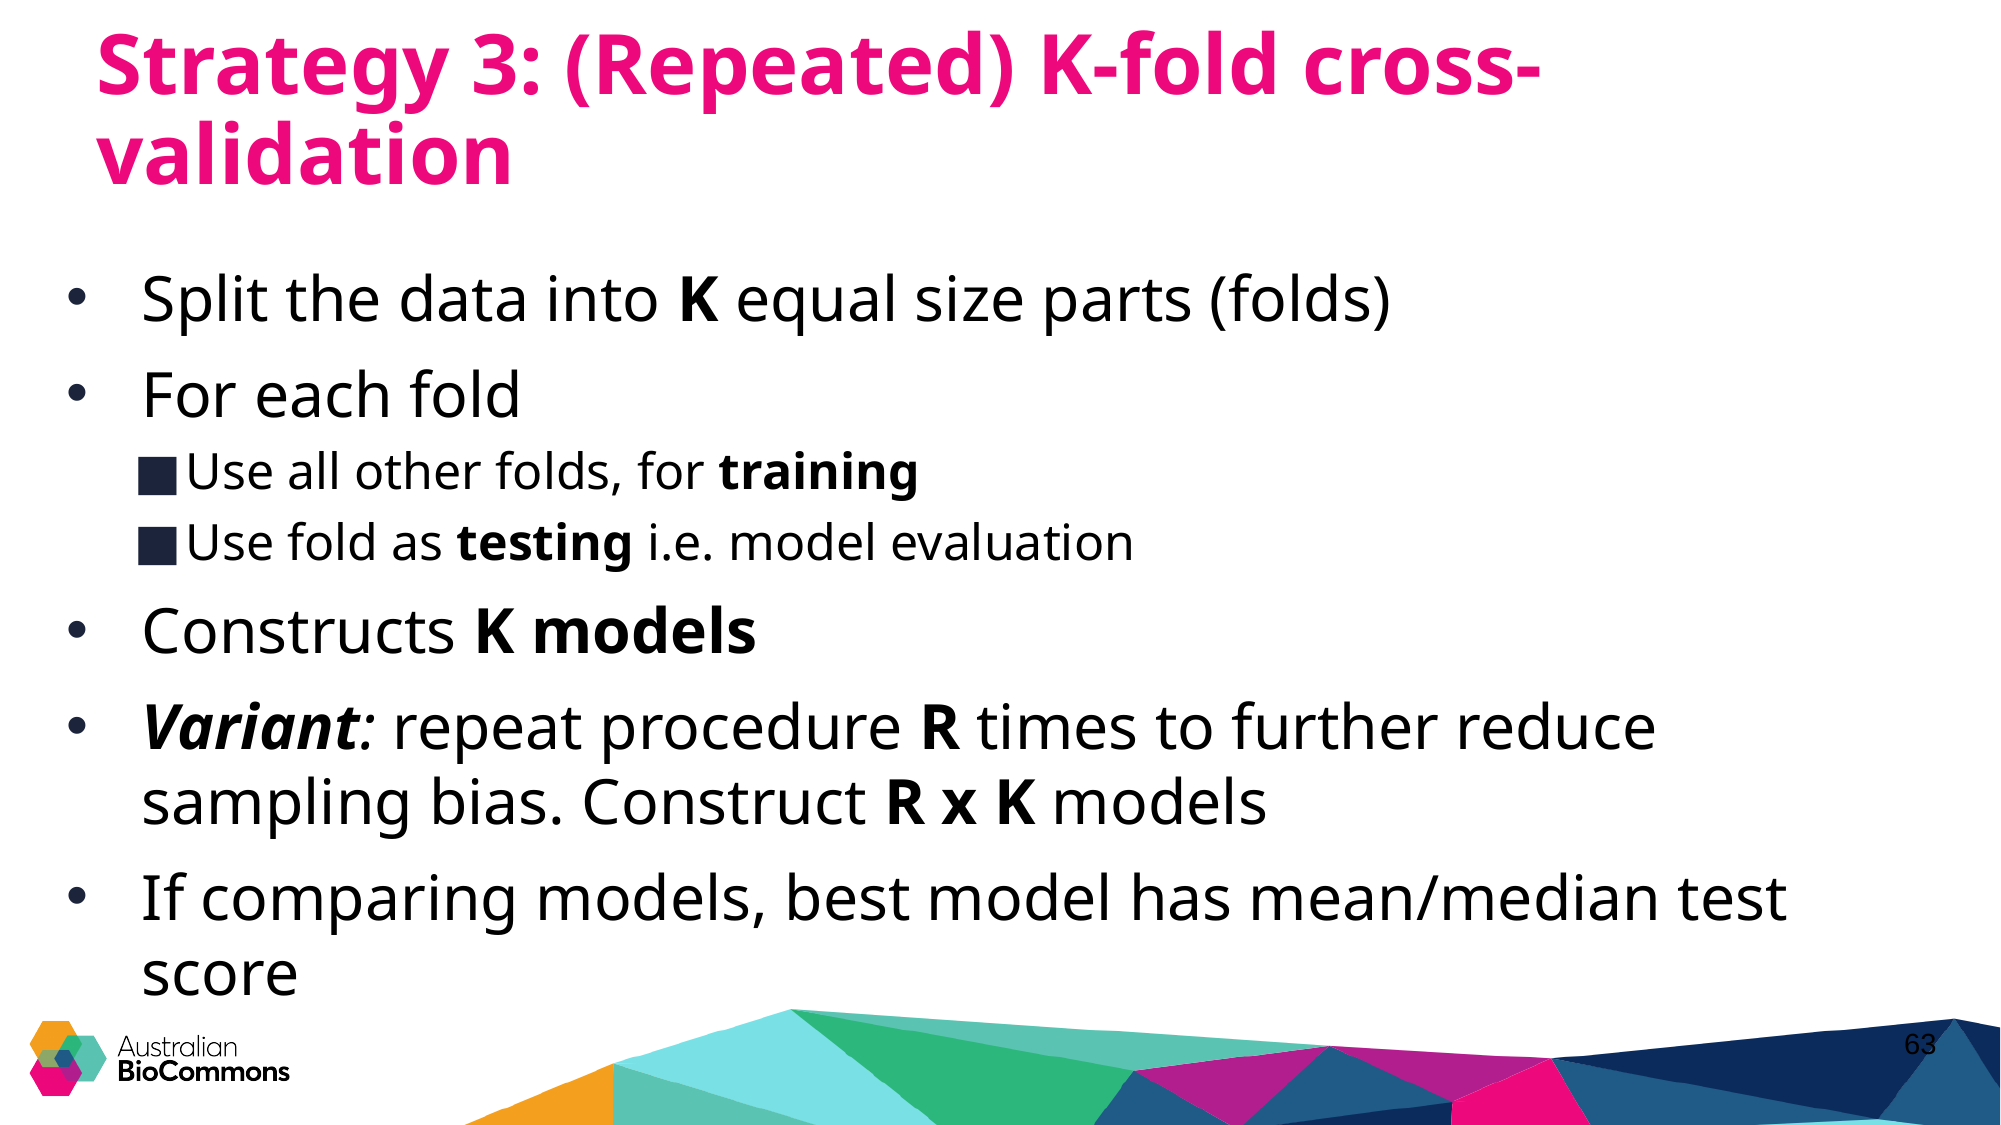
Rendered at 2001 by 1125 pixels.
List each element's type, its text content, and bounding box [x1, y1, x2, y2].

picture [428, 992, 2001, 1125]
slide_number ‹#› [1797, 1012, 1937, 1073]
title Strategy 3: (Repeated) K-fold cross-validation [81, 64, 1953, 211]
picture [11, 1014, 308, 1103]
list Split the data into K equal size parts (folds) For each fold Use all other folds, for training Use fold as testing i.e. model evaluation Constructs K models Variant: repeat procedure R times to further reduce sampling bias. Construct R x K models If comparing models, best model has mean/median test score [51, 251, 1924, 970]
